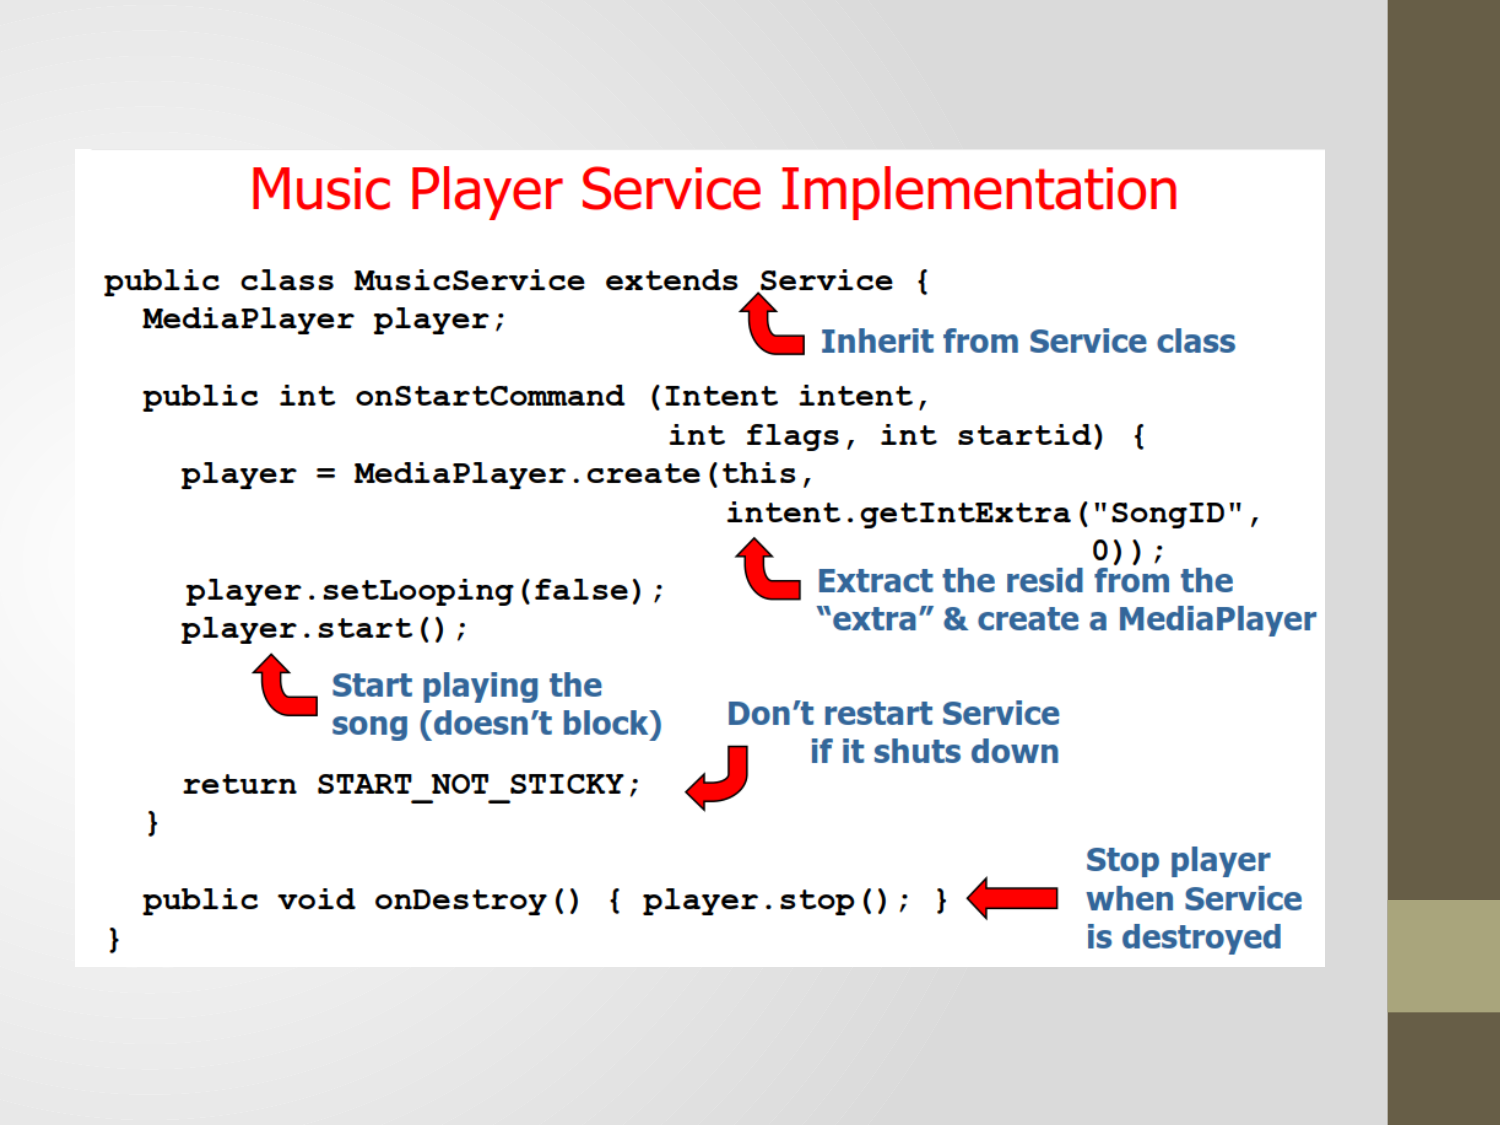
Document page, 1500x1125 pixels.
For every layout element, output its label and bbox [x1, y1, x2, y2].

list [74, 149, 1326, 968]
